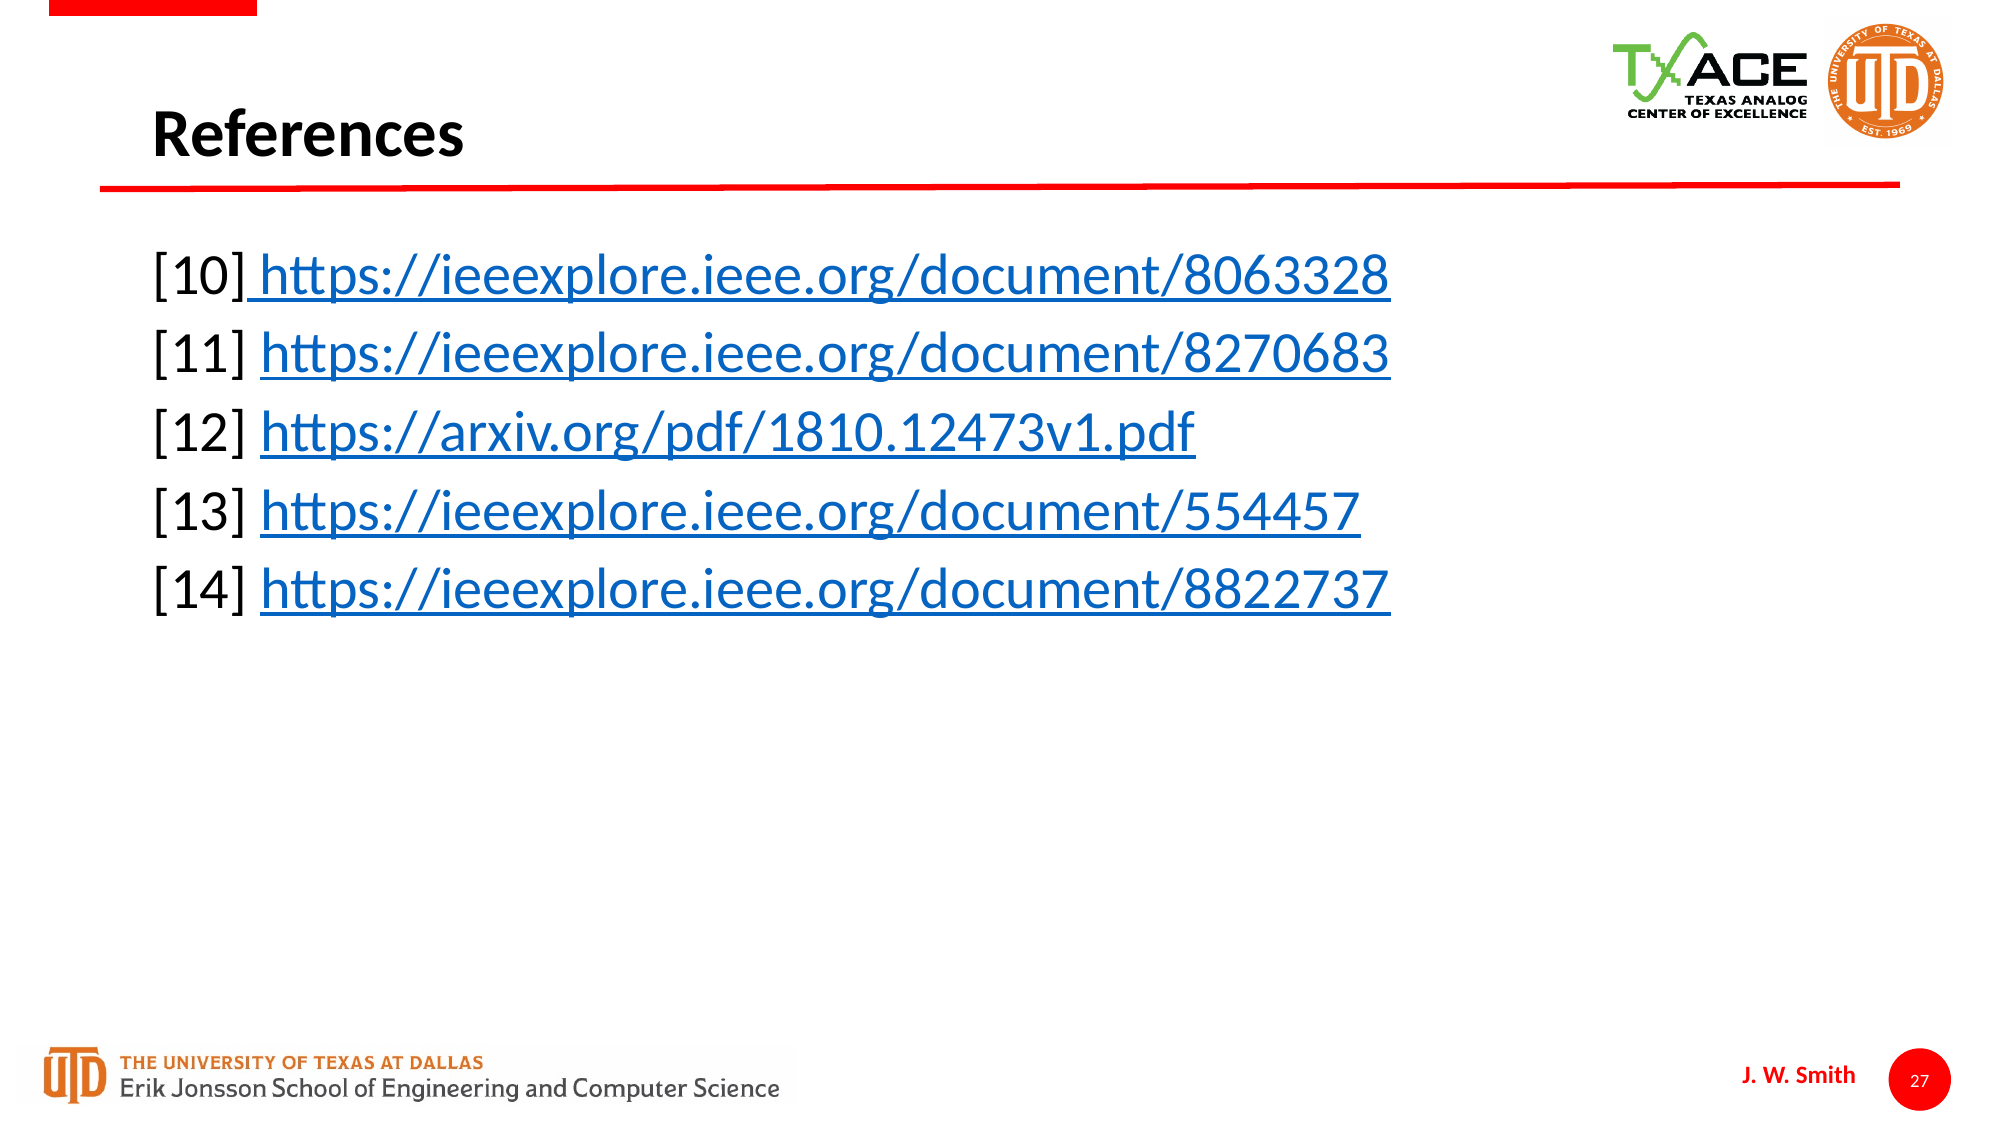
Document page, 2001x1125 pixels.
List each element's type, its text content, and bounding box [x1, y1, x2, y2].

list [10] https://ieeexplore.ieee.org/document/8063328 [11] https://ieeexplore.ieee.org/document/8270683 [12] https://arxiv.org/pdf/1810.12473v1.pdf [13] https://ieeexplore.ieee.org/document/554457 [14] https://ieeexplore.ieee.org/document/8822737 [137, 236, 1863, 1014]
title References [137, 59, 1863, 209]
picture [1613, 32, 1807, 59]
picture [1819, 15, 1952, 147]
picture [16, 1045, 796, 1105]
